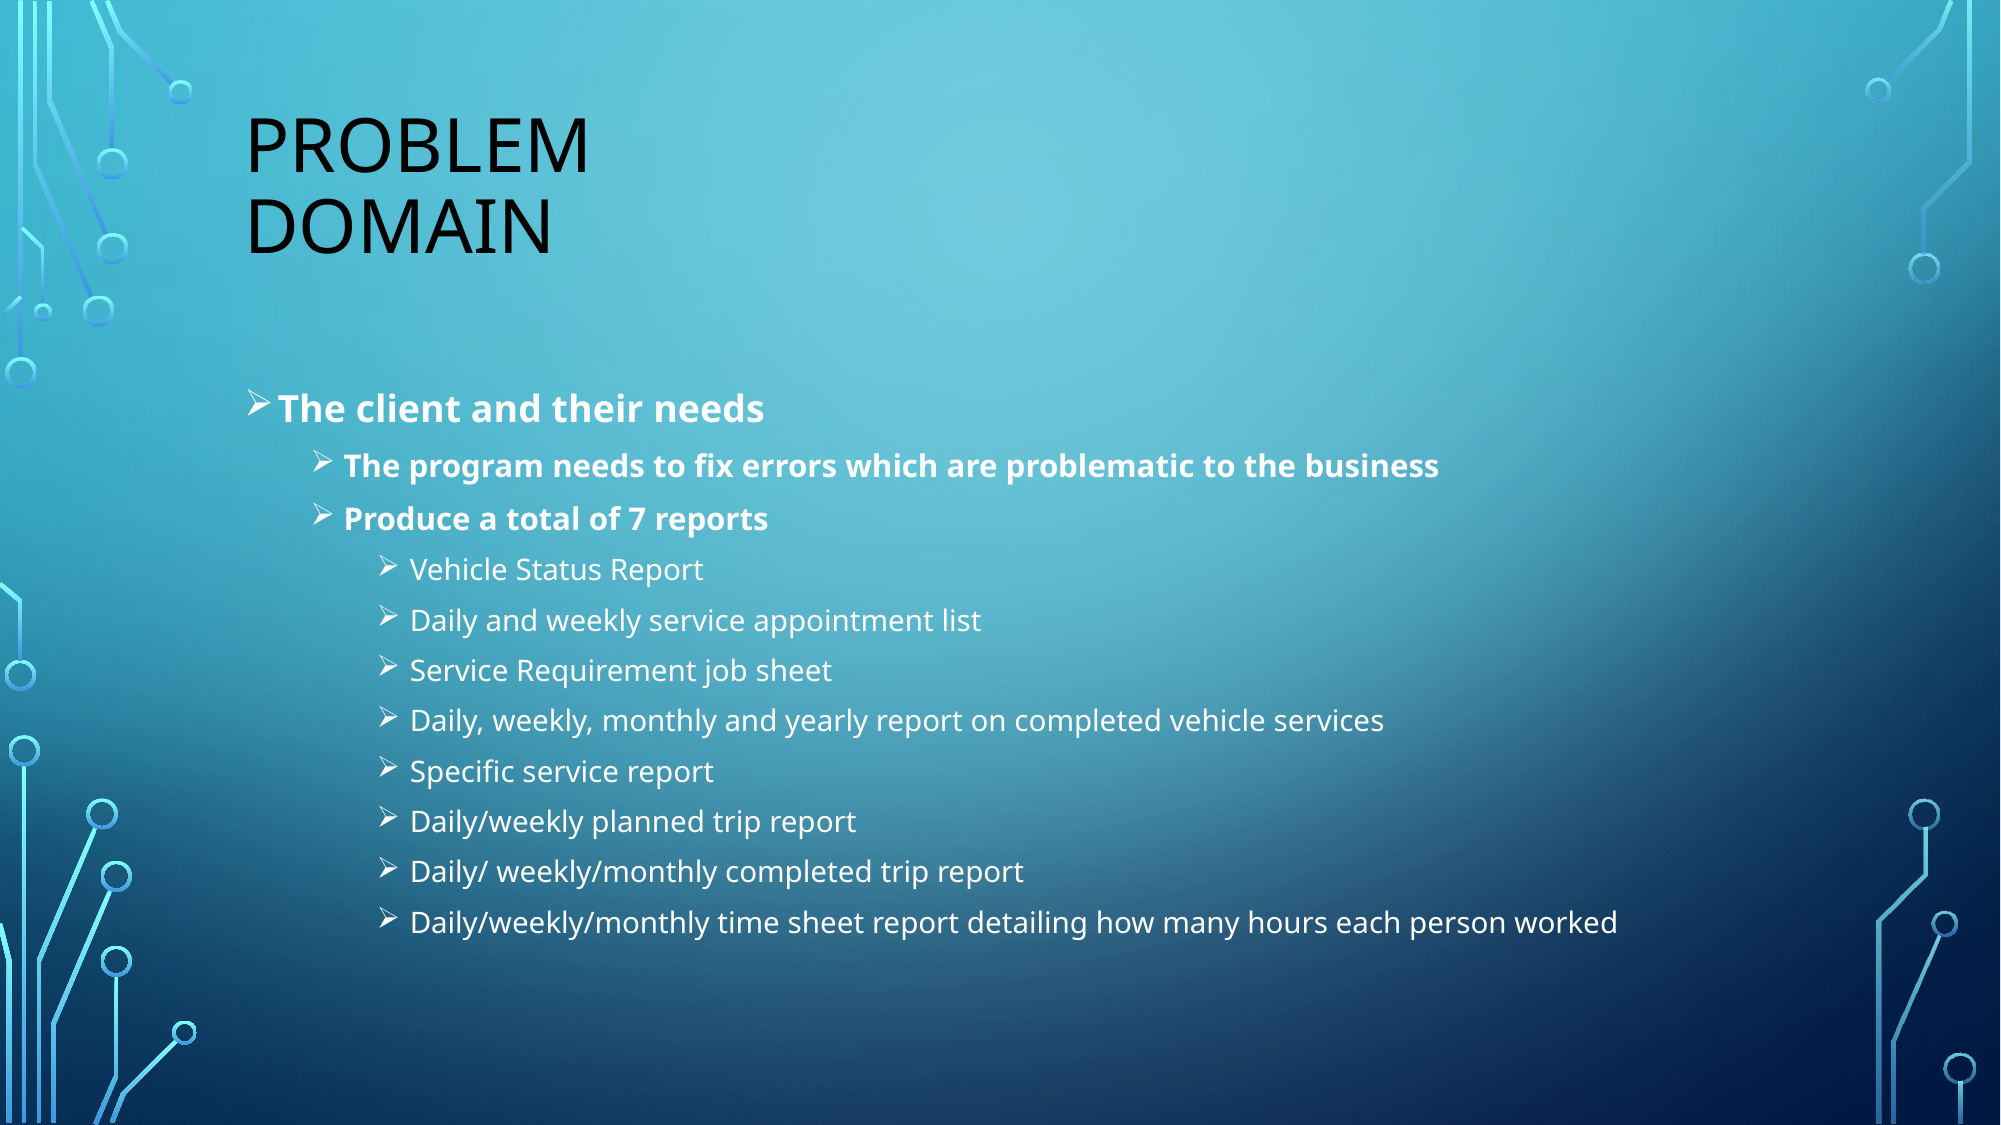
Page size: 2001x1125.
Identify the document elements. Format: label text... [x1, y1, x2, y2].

list The client and their needs The program needs to fix errors which are problematic to the business Produce a total of 7 reports Vehicle Status Report Daily and weekly service appointment list Service Requirement job sheet Daily, weekly, monthly and yearly report on completed vehicle services Specific service report Daily/weekly planned trip report Daily/ weekly/monthly completed trip report Daily/weekly/monthly time sheet report detailing how many hours each person worked [229, 369, 1855, 950]
title PROBLEM DOMAIN [229, 124, 861, 254]
